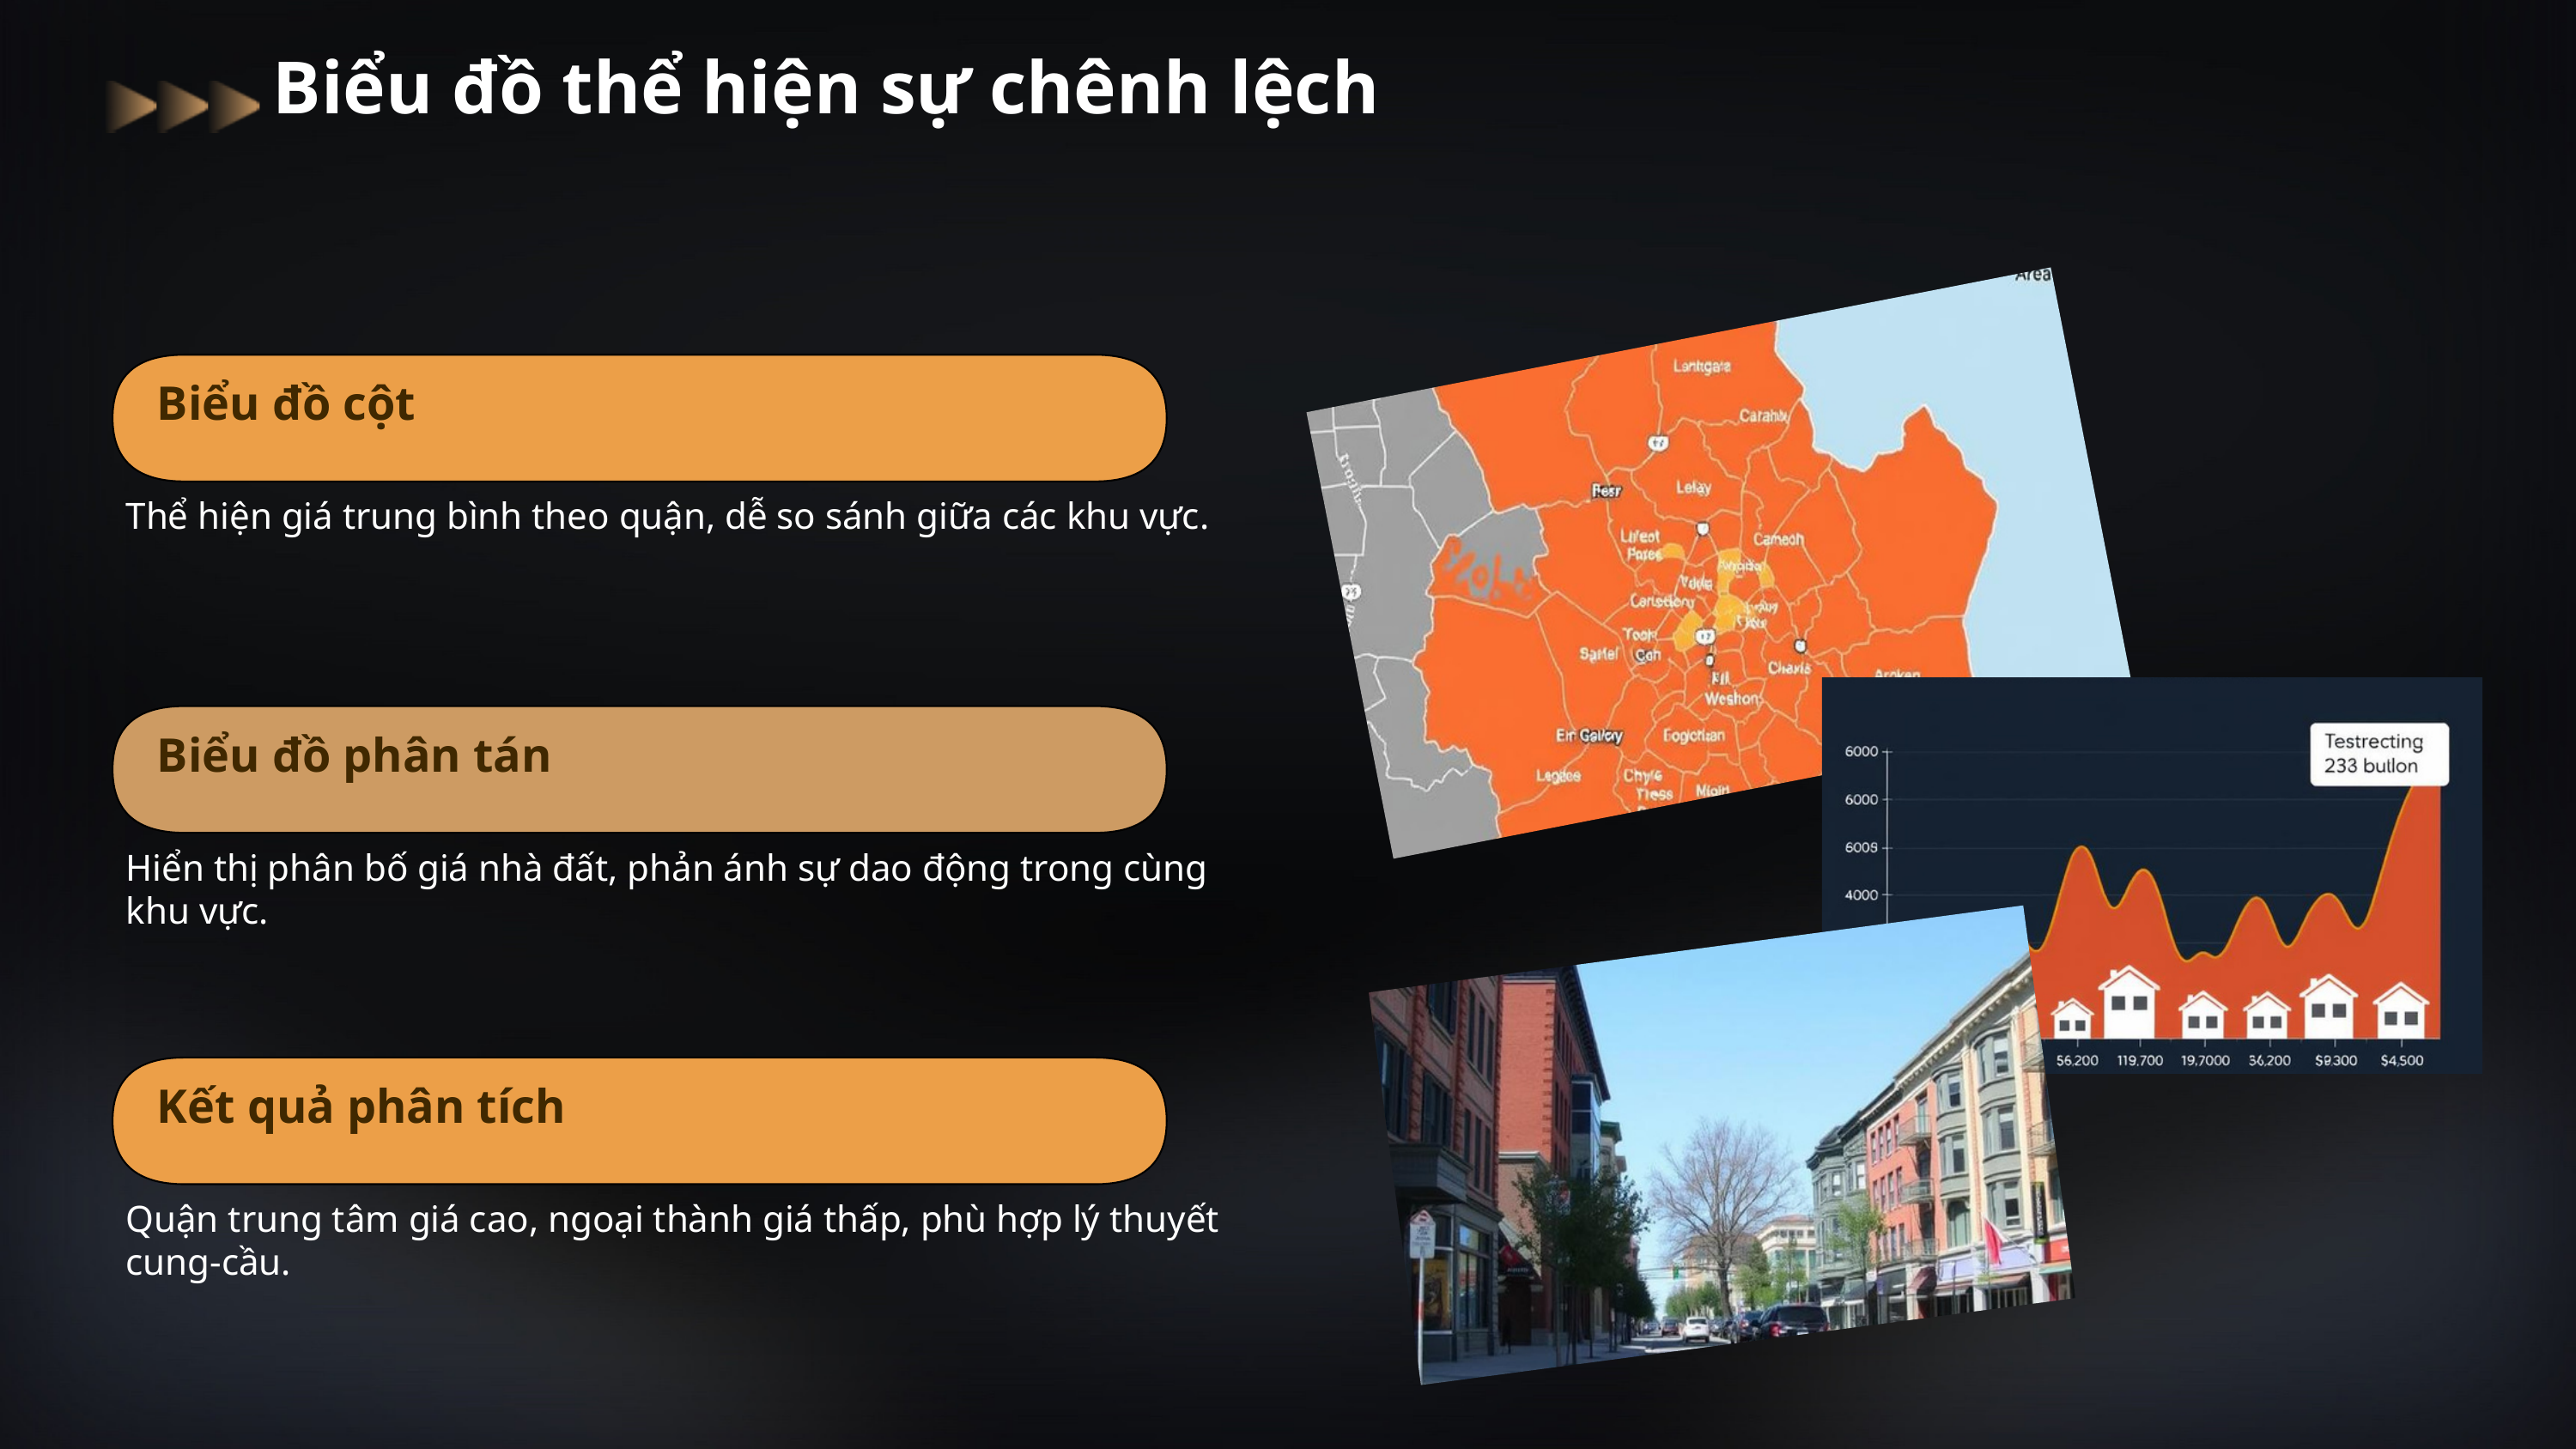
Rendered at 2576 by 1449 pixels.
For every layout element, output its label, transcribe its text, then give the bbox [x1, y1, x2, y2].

text_box [0, 0, 2576, 1449]
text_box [112, 355, 1167, 482]
text_box [1306, 267, 2131, 859]
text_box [112, 706, 1167, 834]
text_box Biểu đồ thể hiện sự chênh lệch [272, 31, 2502, 129]
text_box Hiển thị phân bố giá nhà đất, phản ánh sự dao động trong cùng khu vực. [125, 845, 1250, 932]
text_box [157, 81, 209, 133]
text_box Quận trung tâm giá cao, ngoại thành giá thấp, phù hợp lý thuyết cung-cầu. [125, 1196, 1250, 1283]
text_box [1369, 905, 2076, 1385]
text_box Thể hiện giá trung bình theo quận, dễ so sánh giữa các khu vực. [125, 493, 1250, 537]
text_box [209, 81, 260, 133]
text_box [112, 1057, 1167, 1185]
text_box [1821, 677, 2482, 1074]
text_box [105, 81, 157, 133]
